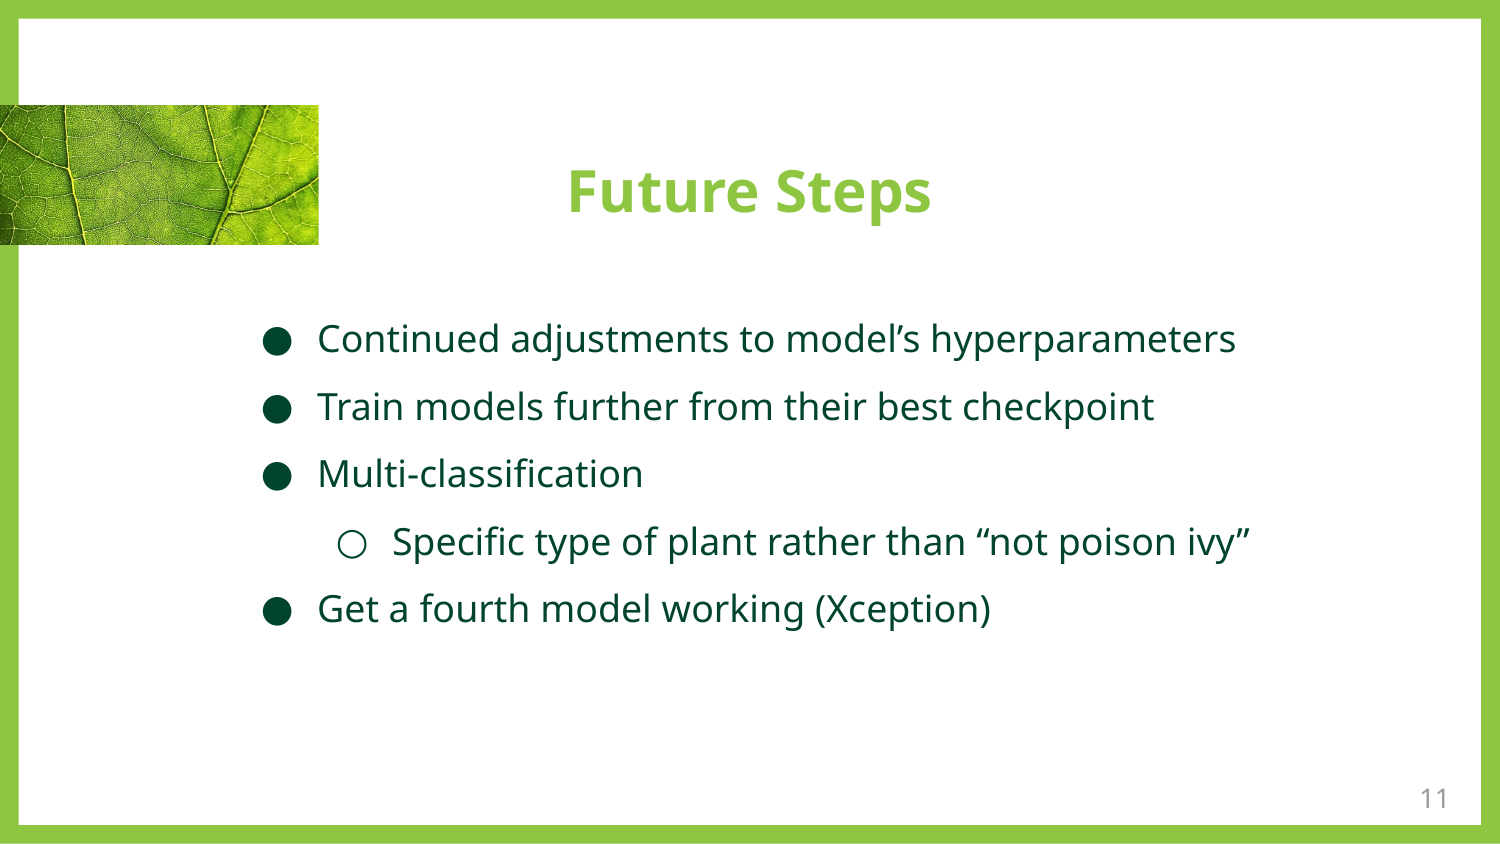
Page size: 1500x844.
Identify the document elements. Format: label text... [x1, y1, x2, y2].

title Future Steps [334, 119, 1166, 239]
slide_number ‹#› [1391, 766, 1466, 832]
list Continued adjustments to model’s hyperparameters Train models further from their best checkpoint Multi-classification Specific type of plant rather than “not poison ivy” Get a fourth model working (Xception) [227, 277, 1273, 666]
picture [0, 105, 319, 245]
